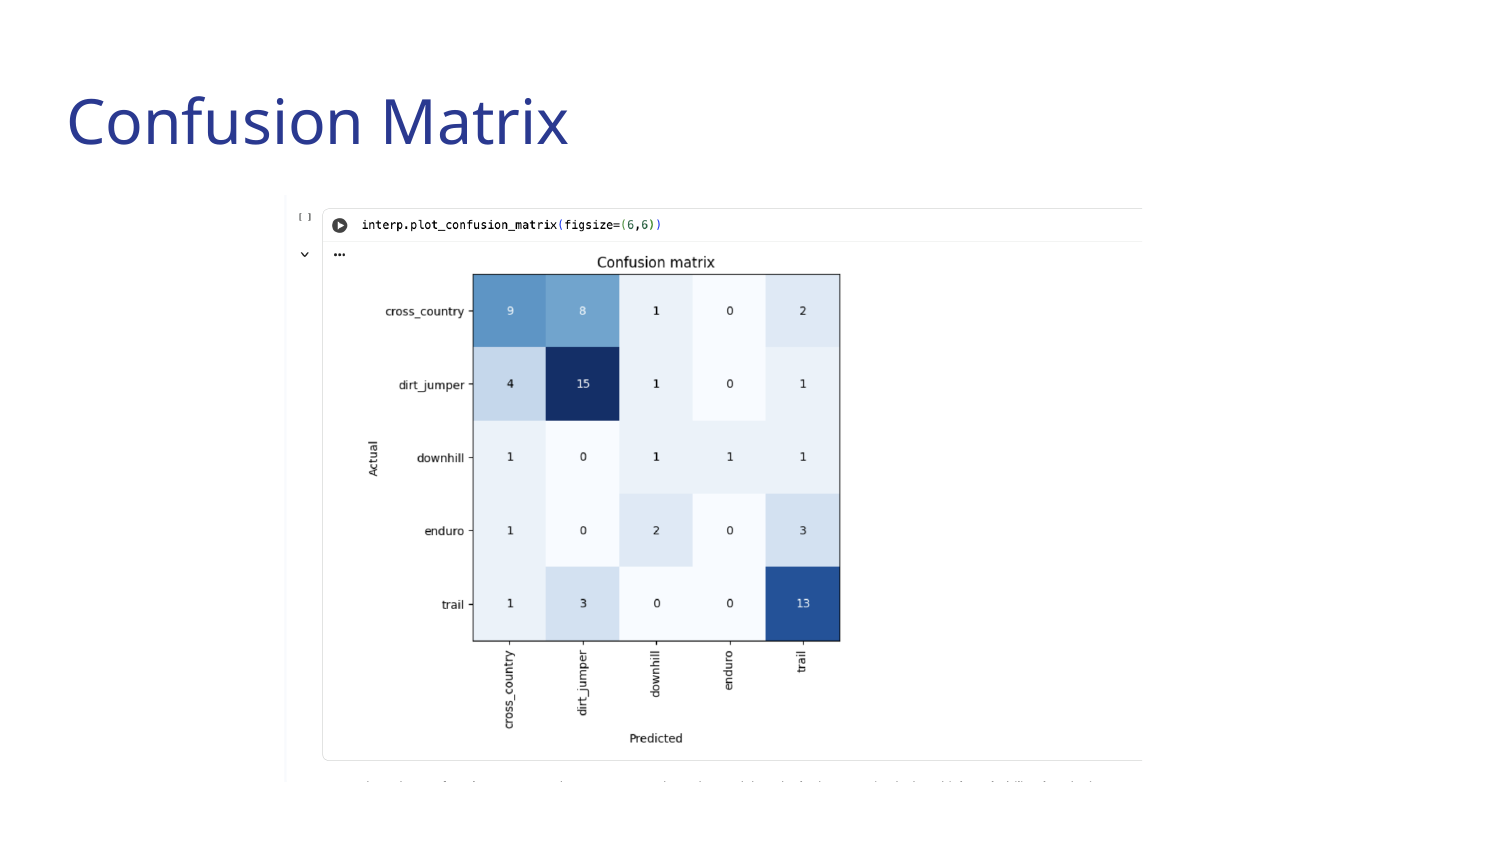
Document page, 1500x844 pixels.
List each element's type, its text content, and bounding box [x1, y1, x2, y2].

title Confusion Matrix [51, 67, 1449, 167]
picture [284, 194, 1143, 783]
